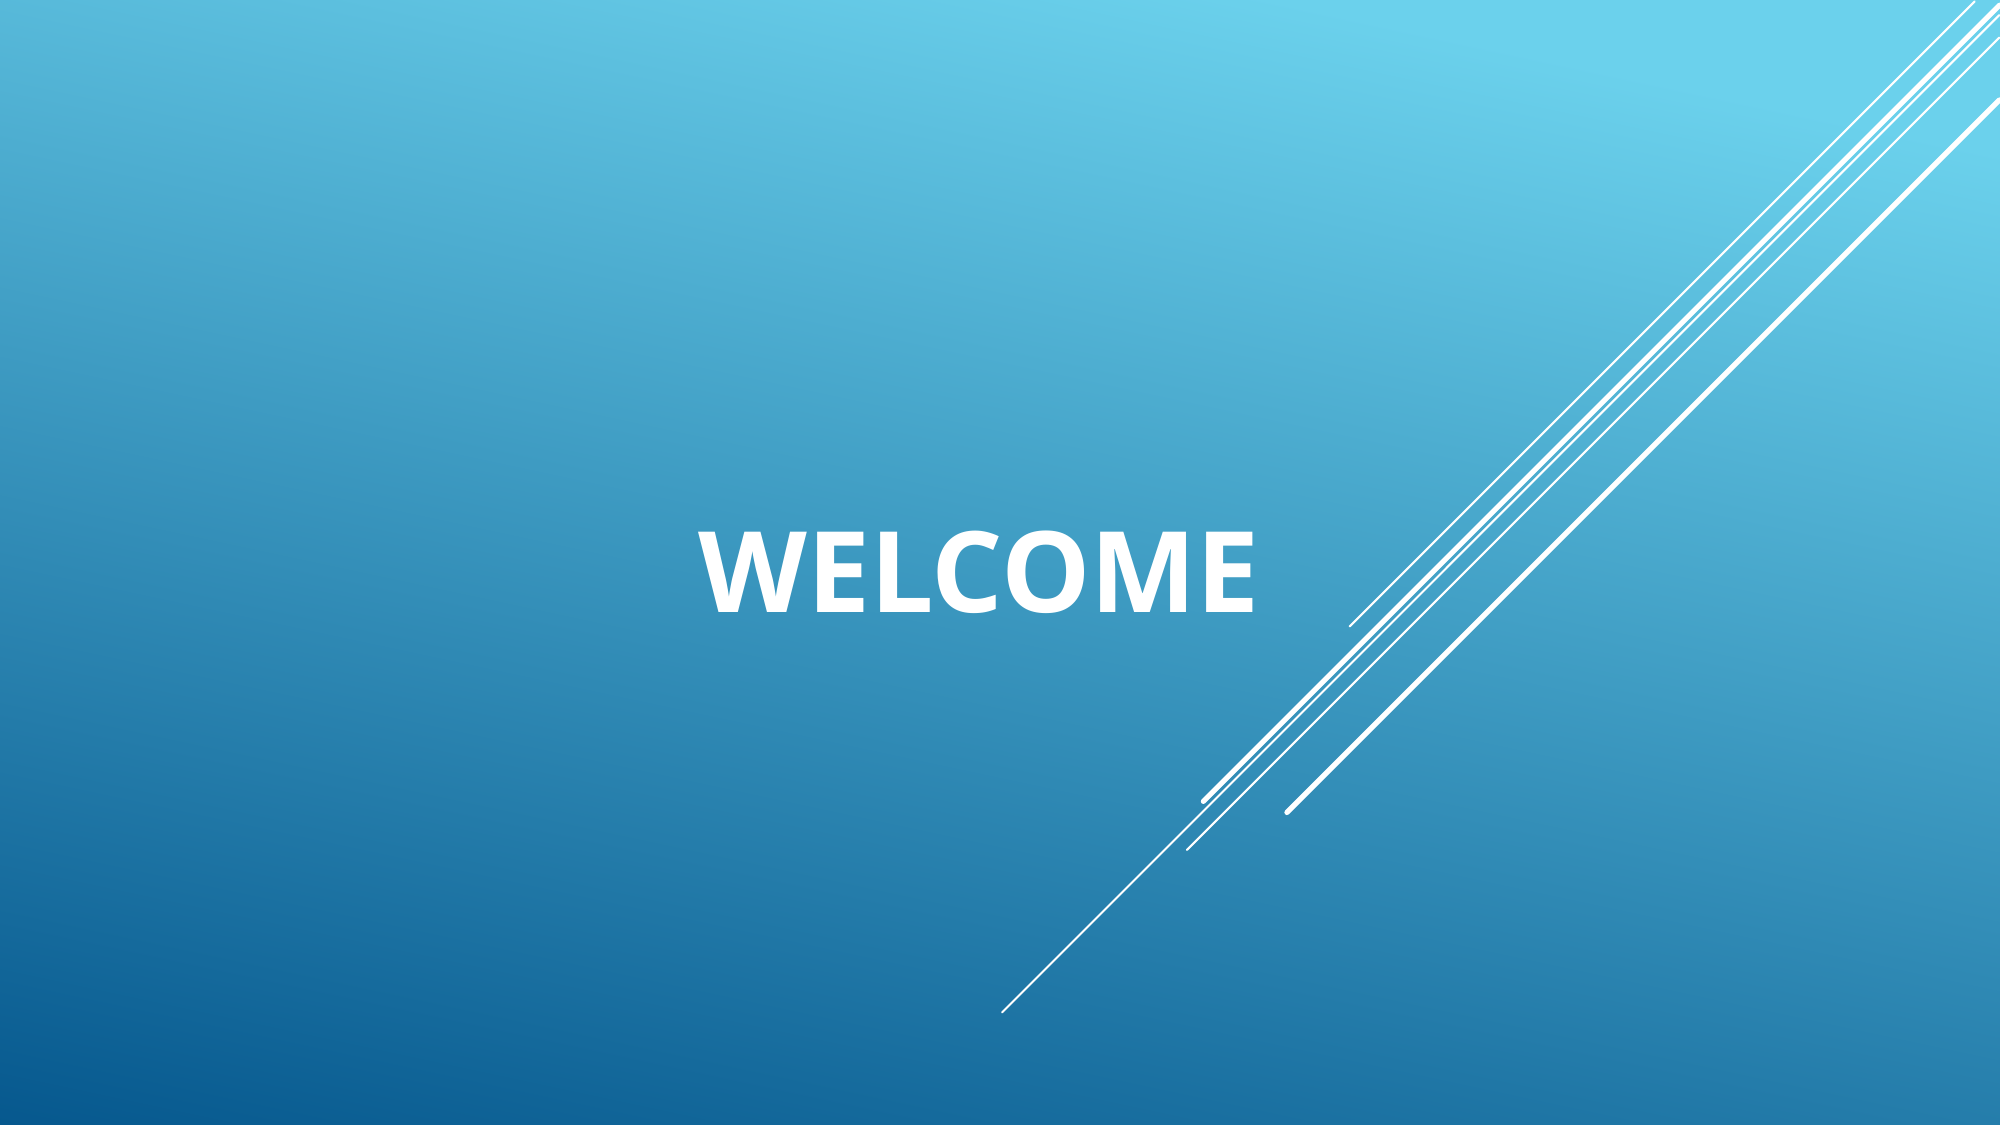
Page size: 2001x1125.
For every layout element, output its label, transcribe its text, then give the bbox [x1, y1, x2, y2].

title Welcome [683, 482, 1317, 643]
